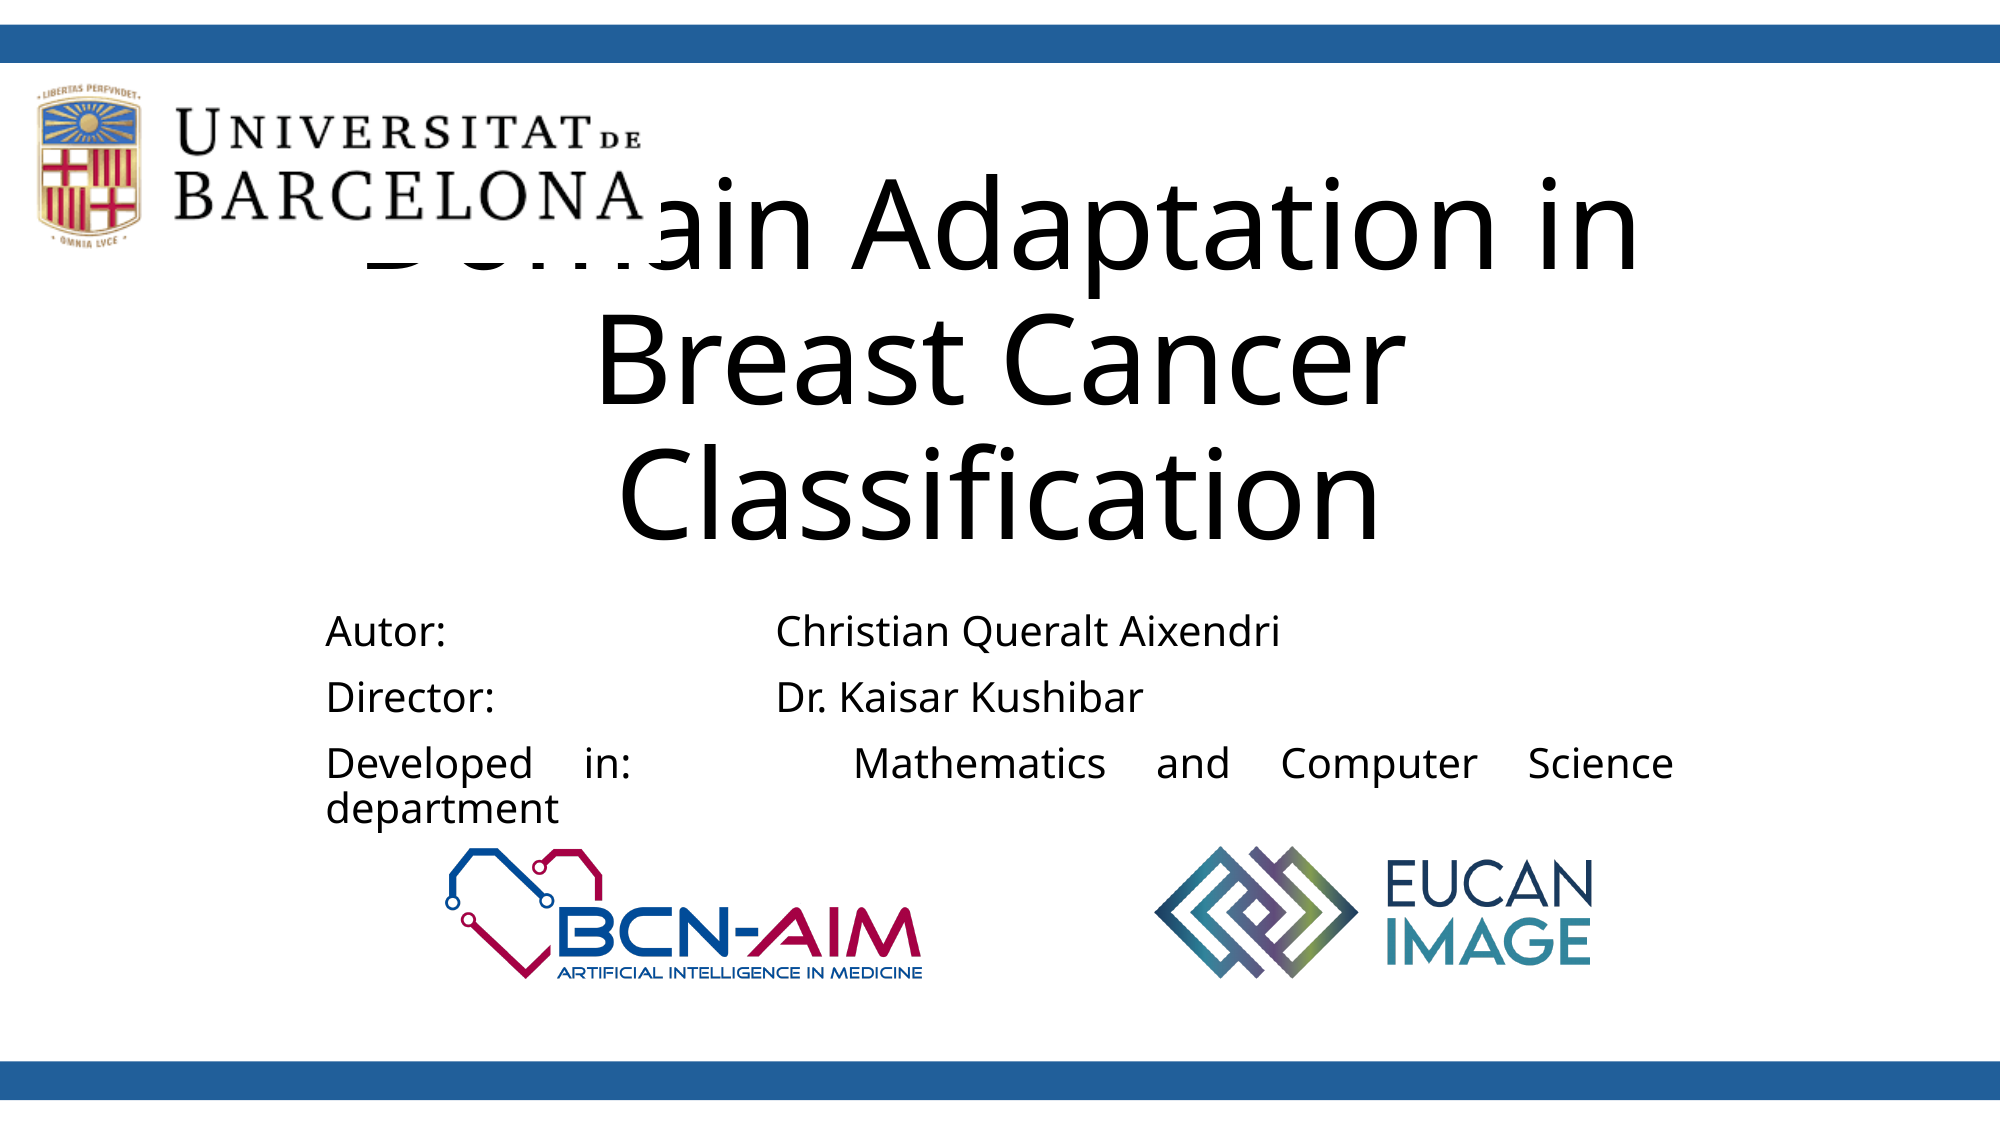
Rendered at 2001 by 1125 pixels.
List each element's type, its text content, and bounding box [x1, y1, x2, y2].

subtitle Autor: Christian Queralt Aixendri Director: Dr. Kaisar Kushibar Developed in: Mathematics and Computer Science department [310, 603, 1690, 875]
text_box [0, 1060, 2000, 1101]
picture [1150, 802, 1595, 1026]
picture [19, 69, 662, 263]
title Domain Adaptation in Breast Cancer Classification [249, 182, 1750, 575]
picture [444, 848, 922, 979]
text_box [0, 23, 2000, 64]
